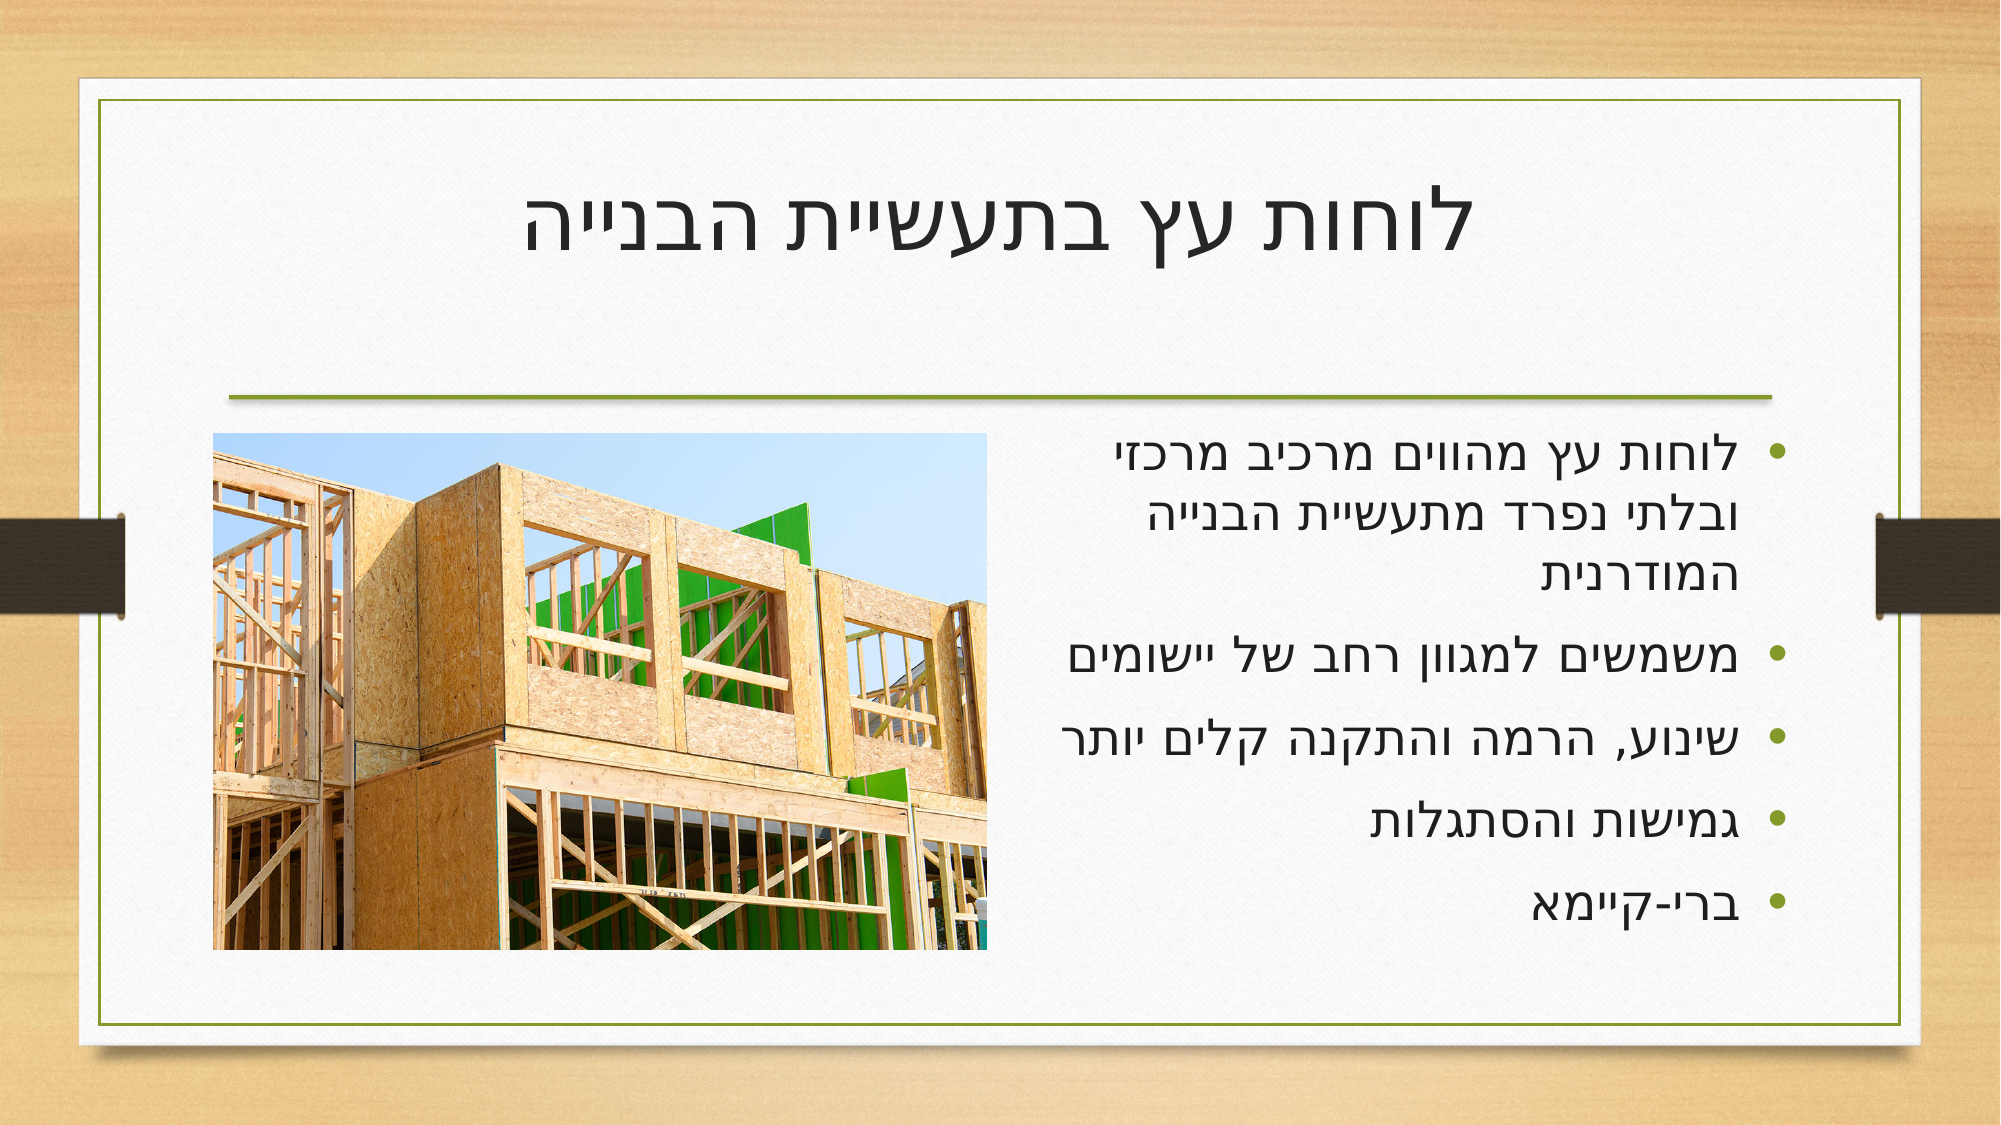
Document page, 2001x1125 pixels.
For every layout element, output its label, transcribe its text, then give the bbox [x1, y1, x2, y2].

title לוחות עץ בתעשיית הבנייה [212, 161, 1788, 375]
picture [0, 0, 2001, 1125]
list לוחות עץ מהווים מרכיב מרכזי ובלתי נפרד מתעשיית הבנייה המודרנית משמשים למגוון רחב של יישומים שינוע, הרמה והתקנה קלים יותר גמישות והסתגלות ברי-קיימא [1013, 420, 1788, 963]
